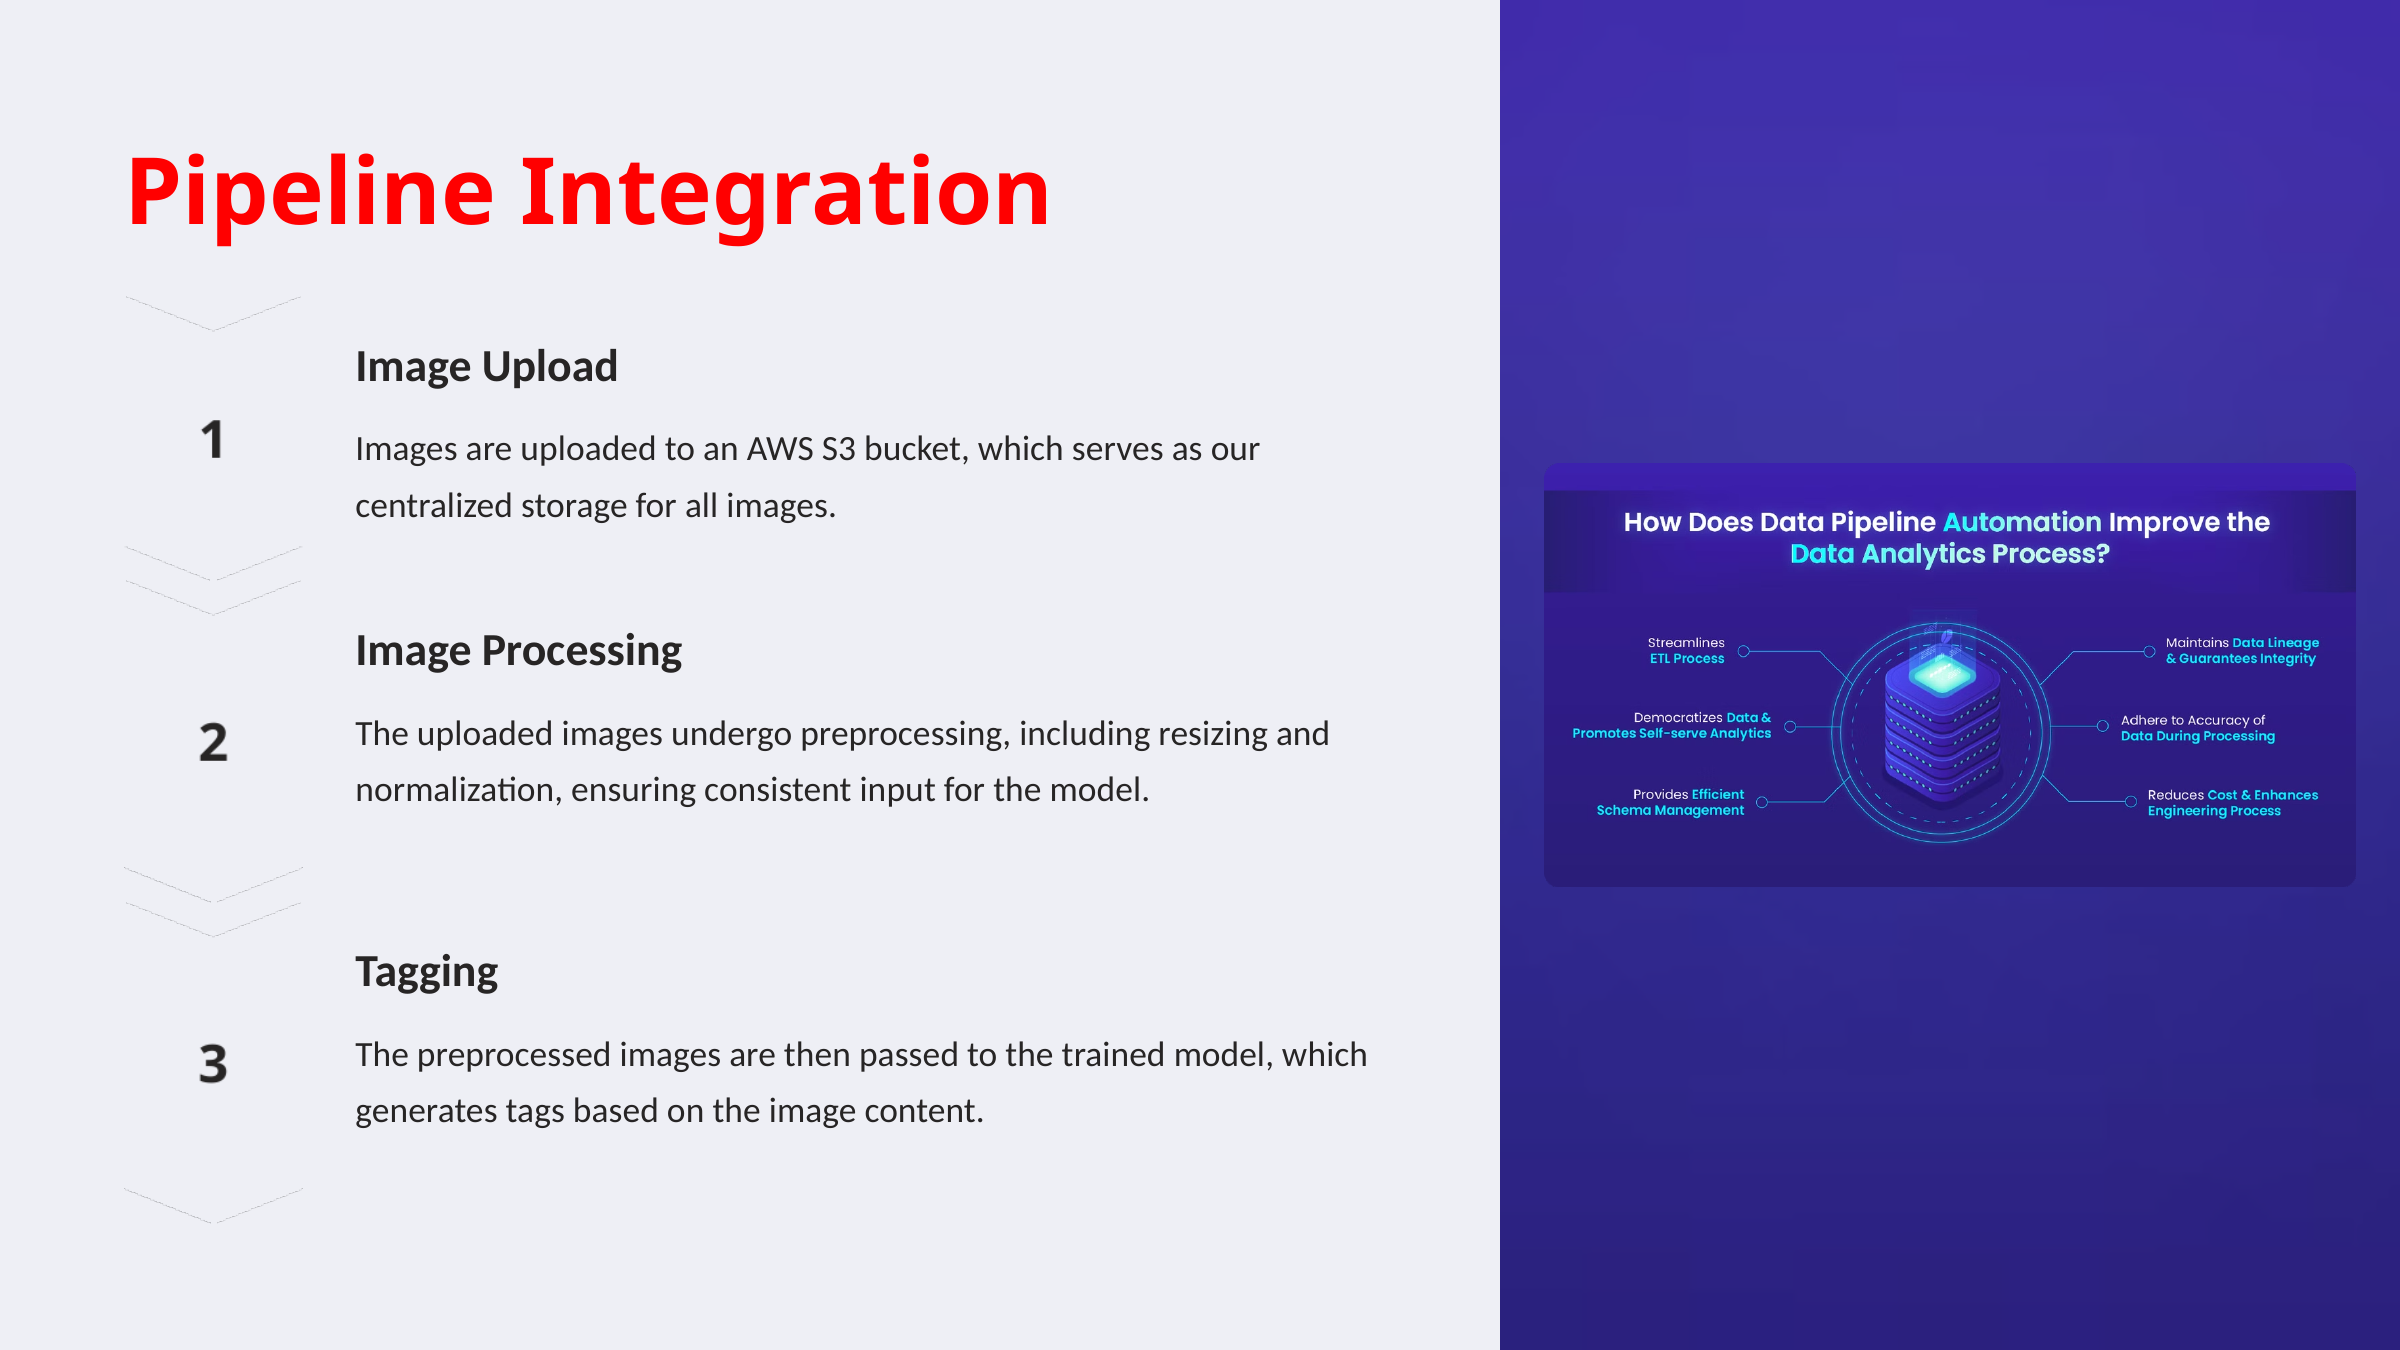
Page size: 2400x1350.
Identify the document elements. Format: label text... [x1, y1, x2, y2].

text_box Pipeline Integration [124, 126, 1309, 244]
text_box Tagging [355, 937, 823, 997]
picture [124, 296, 303, 1224]
text_box Image Upload [355, 332, 823, 391]
text_box Images are uploaded to an AWS S3 bucket, which serves as our centralized storage for all images. [355, 411, 1376, 526]
text_box Image Processing [355, 616, 823, 675]
text_box The preprocessed images are then passed to the trained model, which generates tags based on the image content. [355, 1017, 1376, 1189]
picture [1499, 0, 2400, 1350]
text_box The uploaded images undergo preprocessing, including resizing and normalization, ensuring consistent input for the model. [355, 696, 1376, 867]
